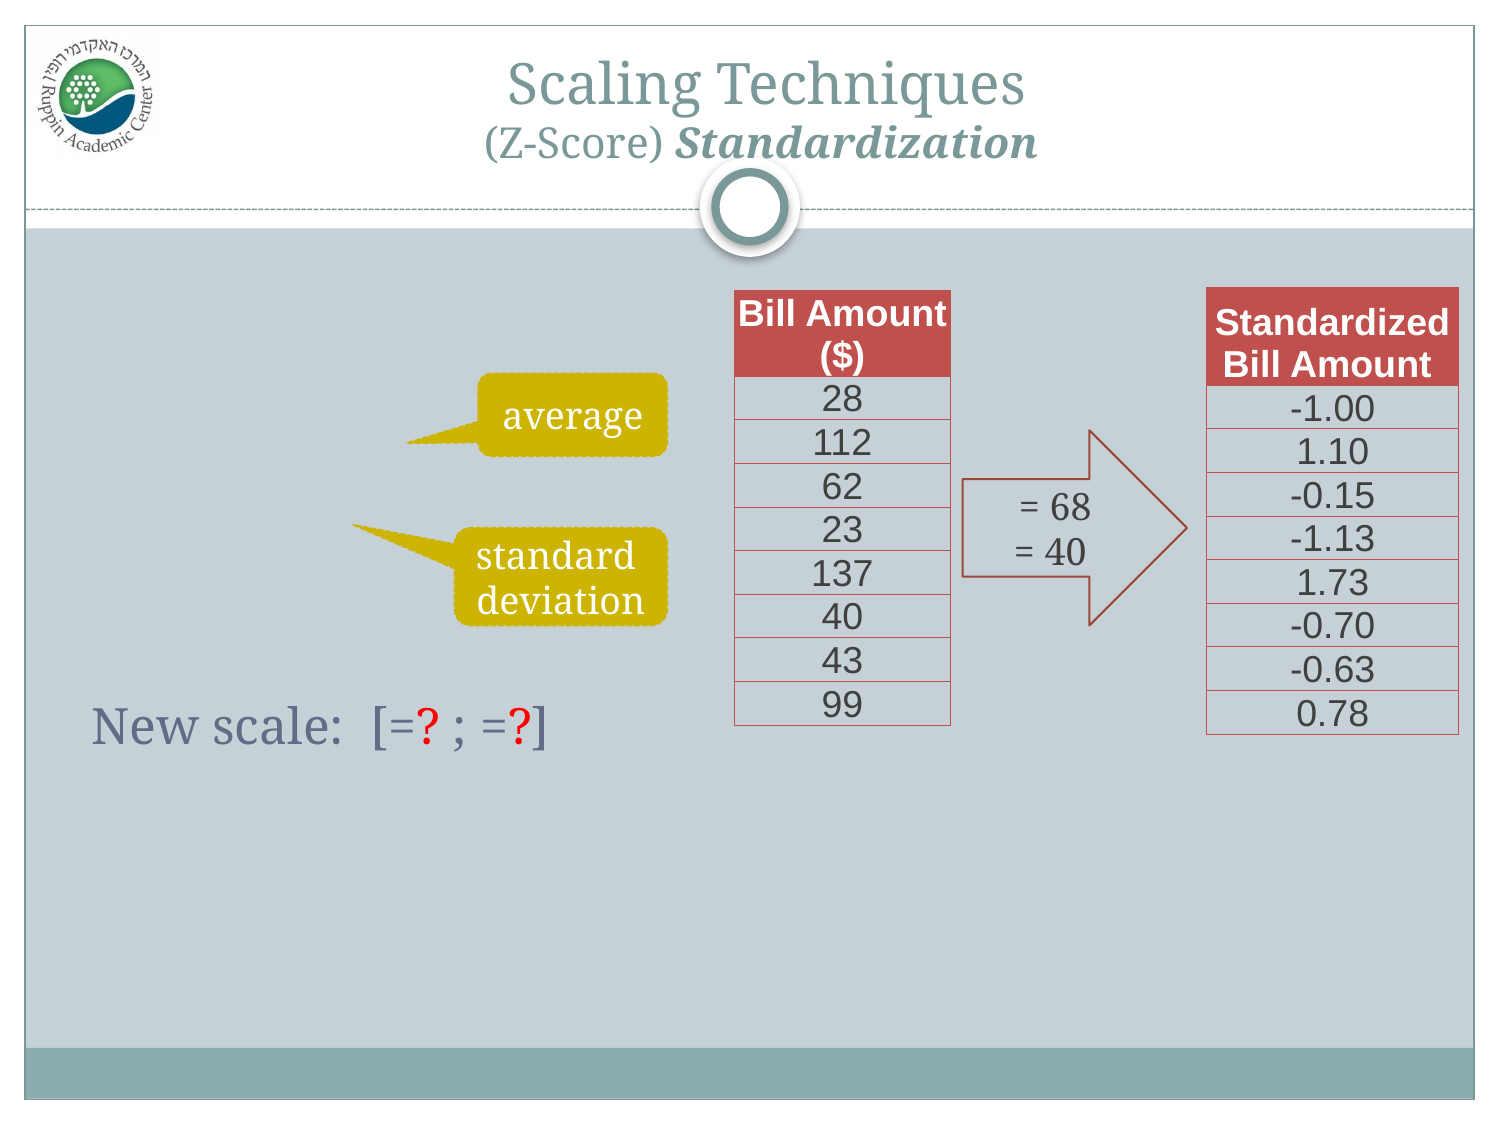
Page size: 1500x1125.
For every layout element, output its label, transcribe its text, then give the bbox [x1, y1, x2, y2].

table_cell 43 [735, 638, 950, 681]
table_cell -1.13 [1207, 517, 1458, 559]
table_cell 99 [735, 682, 950, 725]
table_cell 28 [735, 377, 950, 419]
table_cell -0.15 [1207, 473, 1458, 516]
table_cell 112 [735, 420, 950, 463]
text_box standard deviation [352, 523, 669, 627]
table_cell -1.00 [1207, 386, 1458, 428]
text_box average [406, 372, 669, 458]
table_cell 62 [735, 464, 950, 507]
table_cell 0.78 [1207, 691, 1458, 734]
table_cell 137 [735, 551, 950, 594]
picture [29, 30, 160, 161]
table_cell -0.70 [1207, 604, 1458, 646]
table_header Standardized Bill Amount [1207, 288, 1458, 385]
table_cell 1.73 [1207, 560, 1458, 603]
table_cell -0.63 [1207, 647, 1458, 690]
table_cell 40 [735, 595, 950, 637]
title Scaling Techniques (Z-Score) Standardization [91, 39, 1442, 175]
table_header Bill Amount ($) [735, 291, 950, 376]
table_cell 1.10 [1207, 429, 1458, 472]
table_cell 23 [735, 508, 950, 550]
